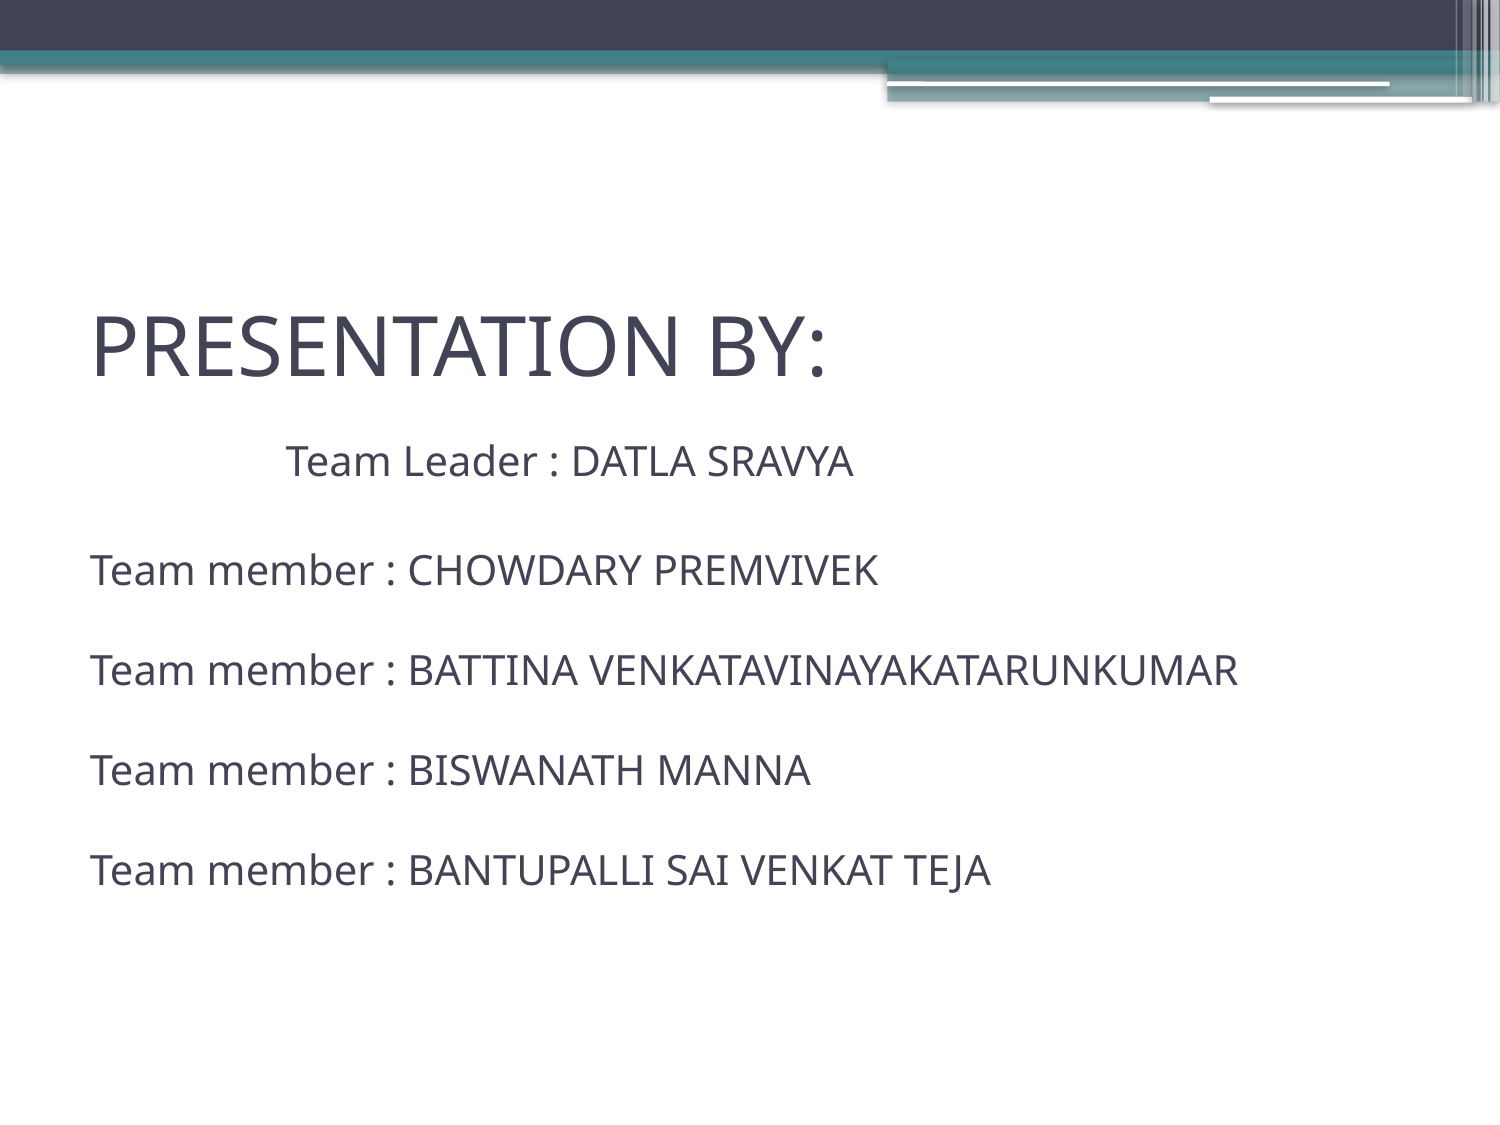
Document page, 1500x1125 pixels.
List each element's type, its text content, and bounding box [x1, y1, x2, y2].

title PRESENTATION BY: Team Leader : DATLA SRAVYA Team member : CHOWDARY PREMVIVEK Team member : BATTINA VENKATAVINAYAKATARUNKUMAR Team member : BISWANATH MANNA Team member : BANTUPALLI SAI VENKAT TEJA [75, 187, 1425, 1000]
